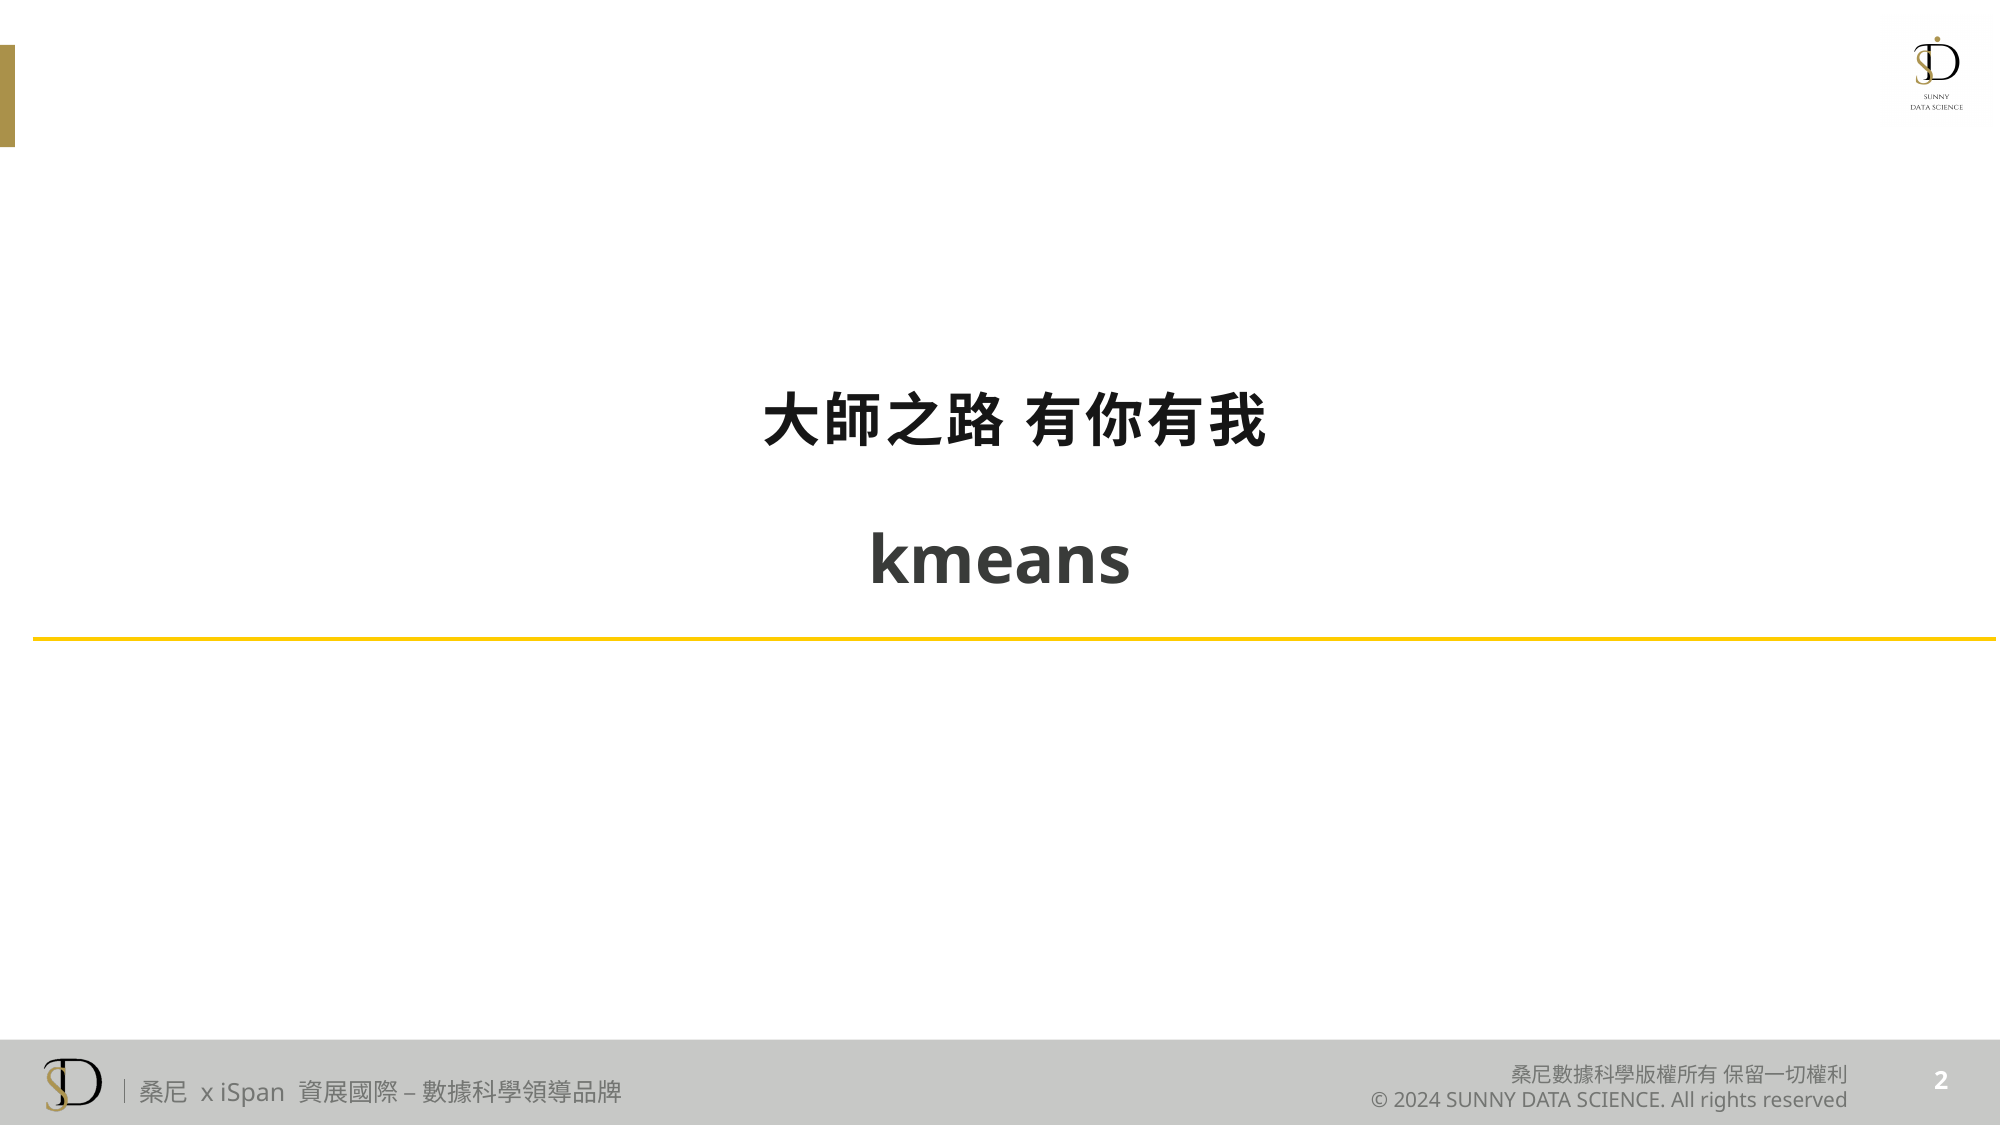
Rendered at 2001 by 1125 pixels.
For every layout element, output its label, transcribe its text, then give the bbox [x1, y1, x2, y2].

picture [0, 1020, 145, 1125]
picture [1880, 14, 1993, 127]
title 大師之路 有你有我 [78, 359, 1951, 486]
text_box kmeans [0, 467, 2000, 658]
